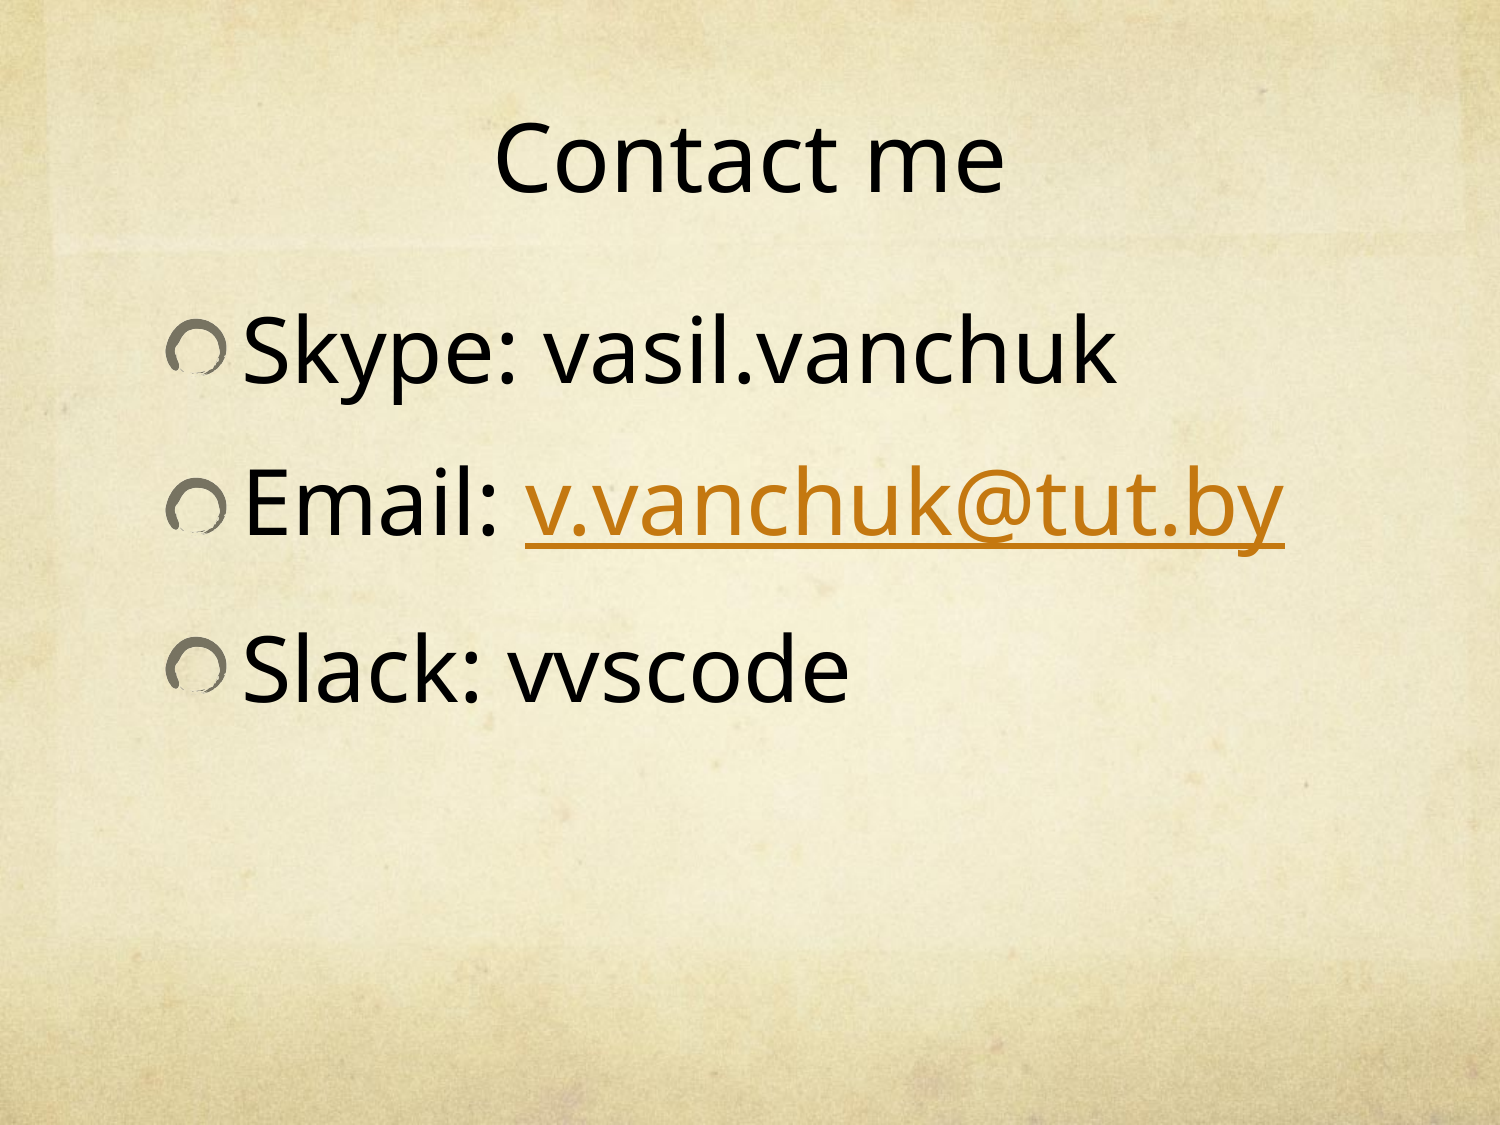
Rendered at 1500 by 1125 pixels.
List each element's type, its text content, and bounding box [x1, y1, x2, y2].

title Contact me [150, 82, 1350, 225]
picture [0, 0, 1500, 1125]
list Skype: vasil.vanchuk Email: v.vanchuk@tut.by Slack: vvscode [150, 284, 1350, 950]
